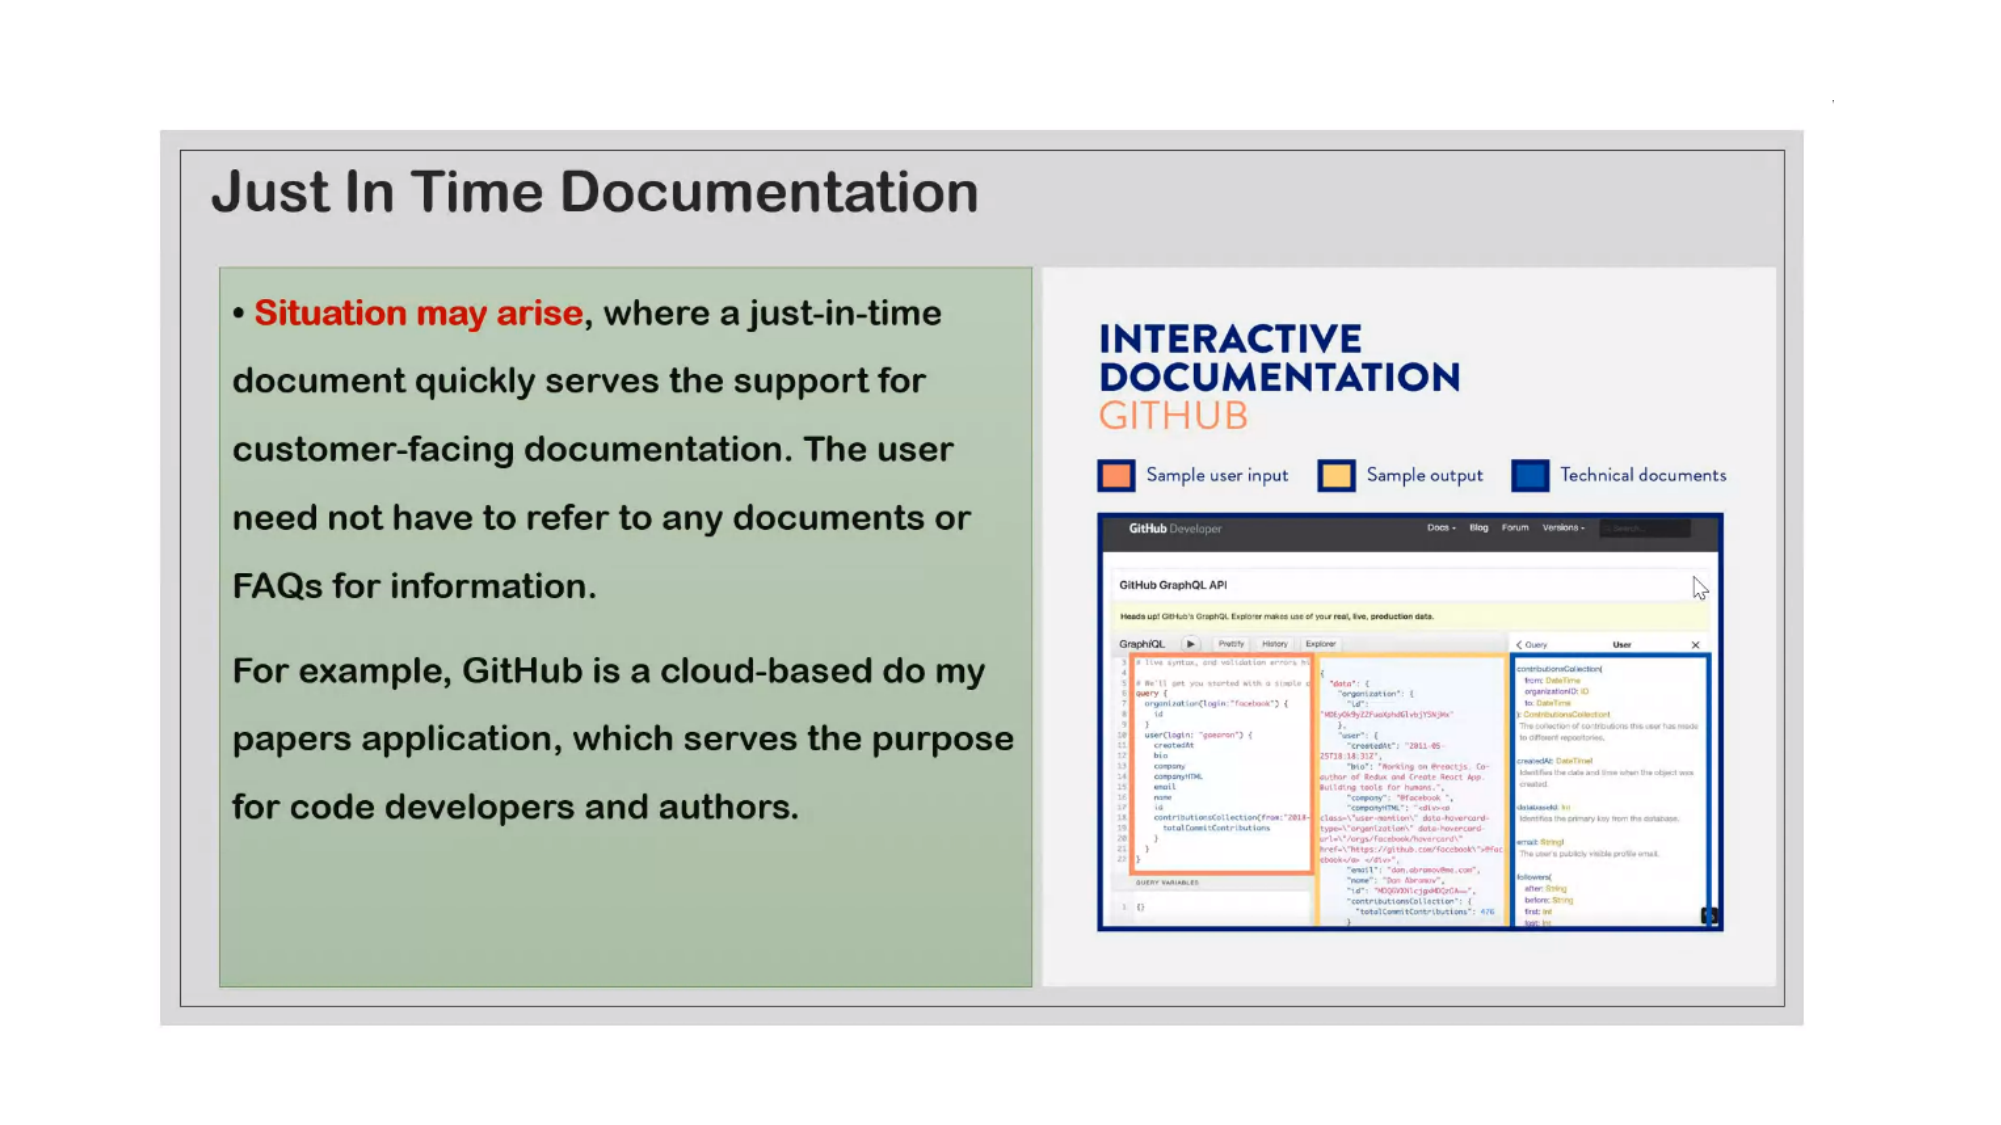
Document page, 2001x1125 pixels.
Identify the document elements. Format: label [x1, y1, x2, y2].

picture [138, 100, 1834, 1049]
